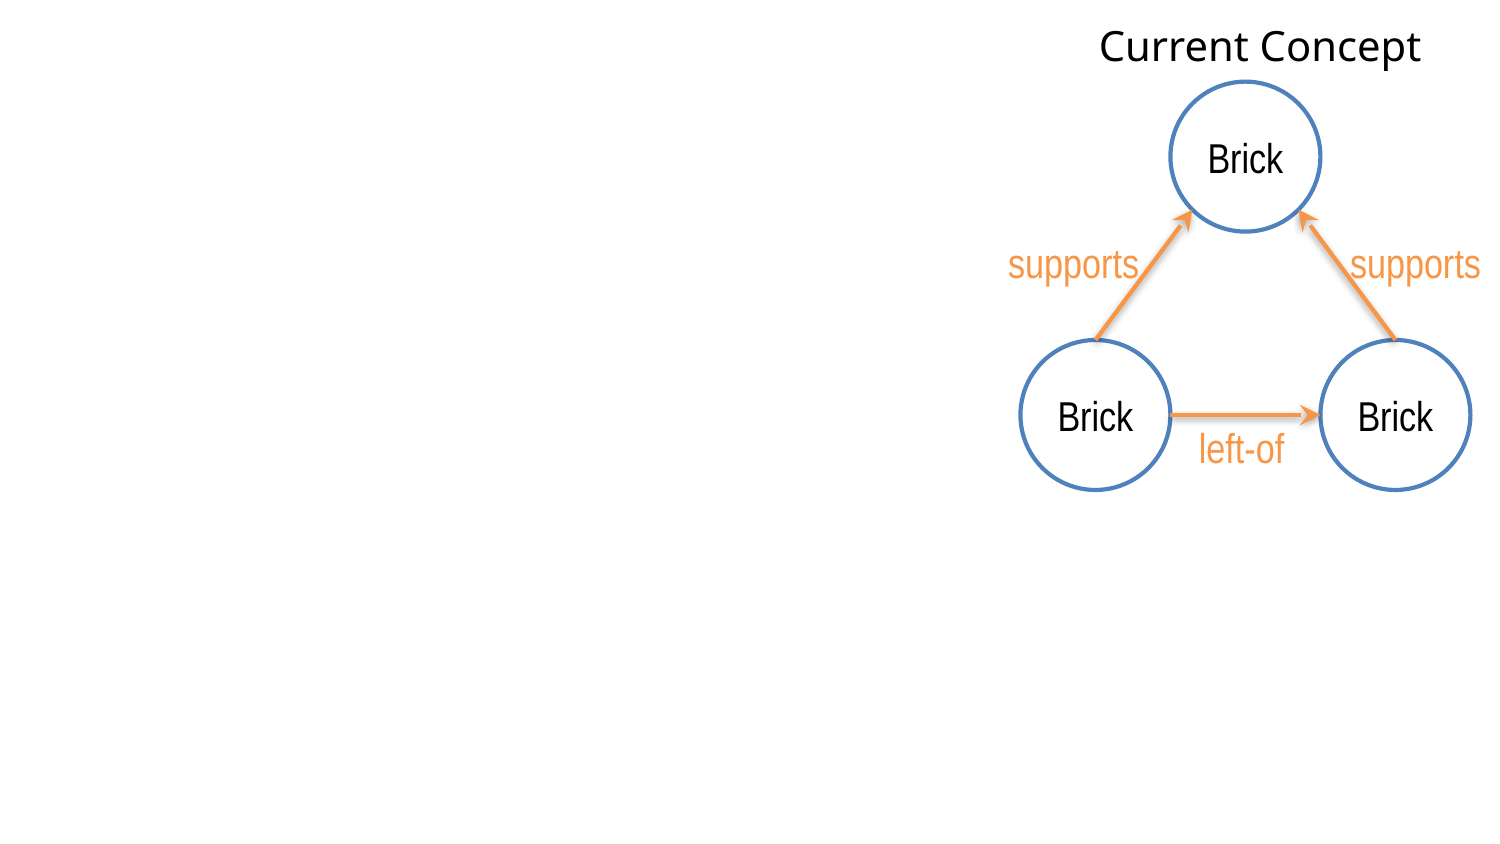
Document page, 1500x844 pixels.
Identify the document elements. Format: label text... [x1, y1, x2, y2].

text_box supports [1399, 229, 1496, 294]
text_box Brick [1318, 338, 1473, 493]
text_box Brick [1018, 338, 1173, 493]
text_box left-of [1162, 414, 1321, 476]
text_box Brick [1168, 79, 1323, 234]
text_box Current Concept [1020, 12, 1500, 73]
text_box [1298, 209, 1396, 341]
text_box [1095, 209, 1193, 341]
text_box supports [993, 229, 1090, 294]
